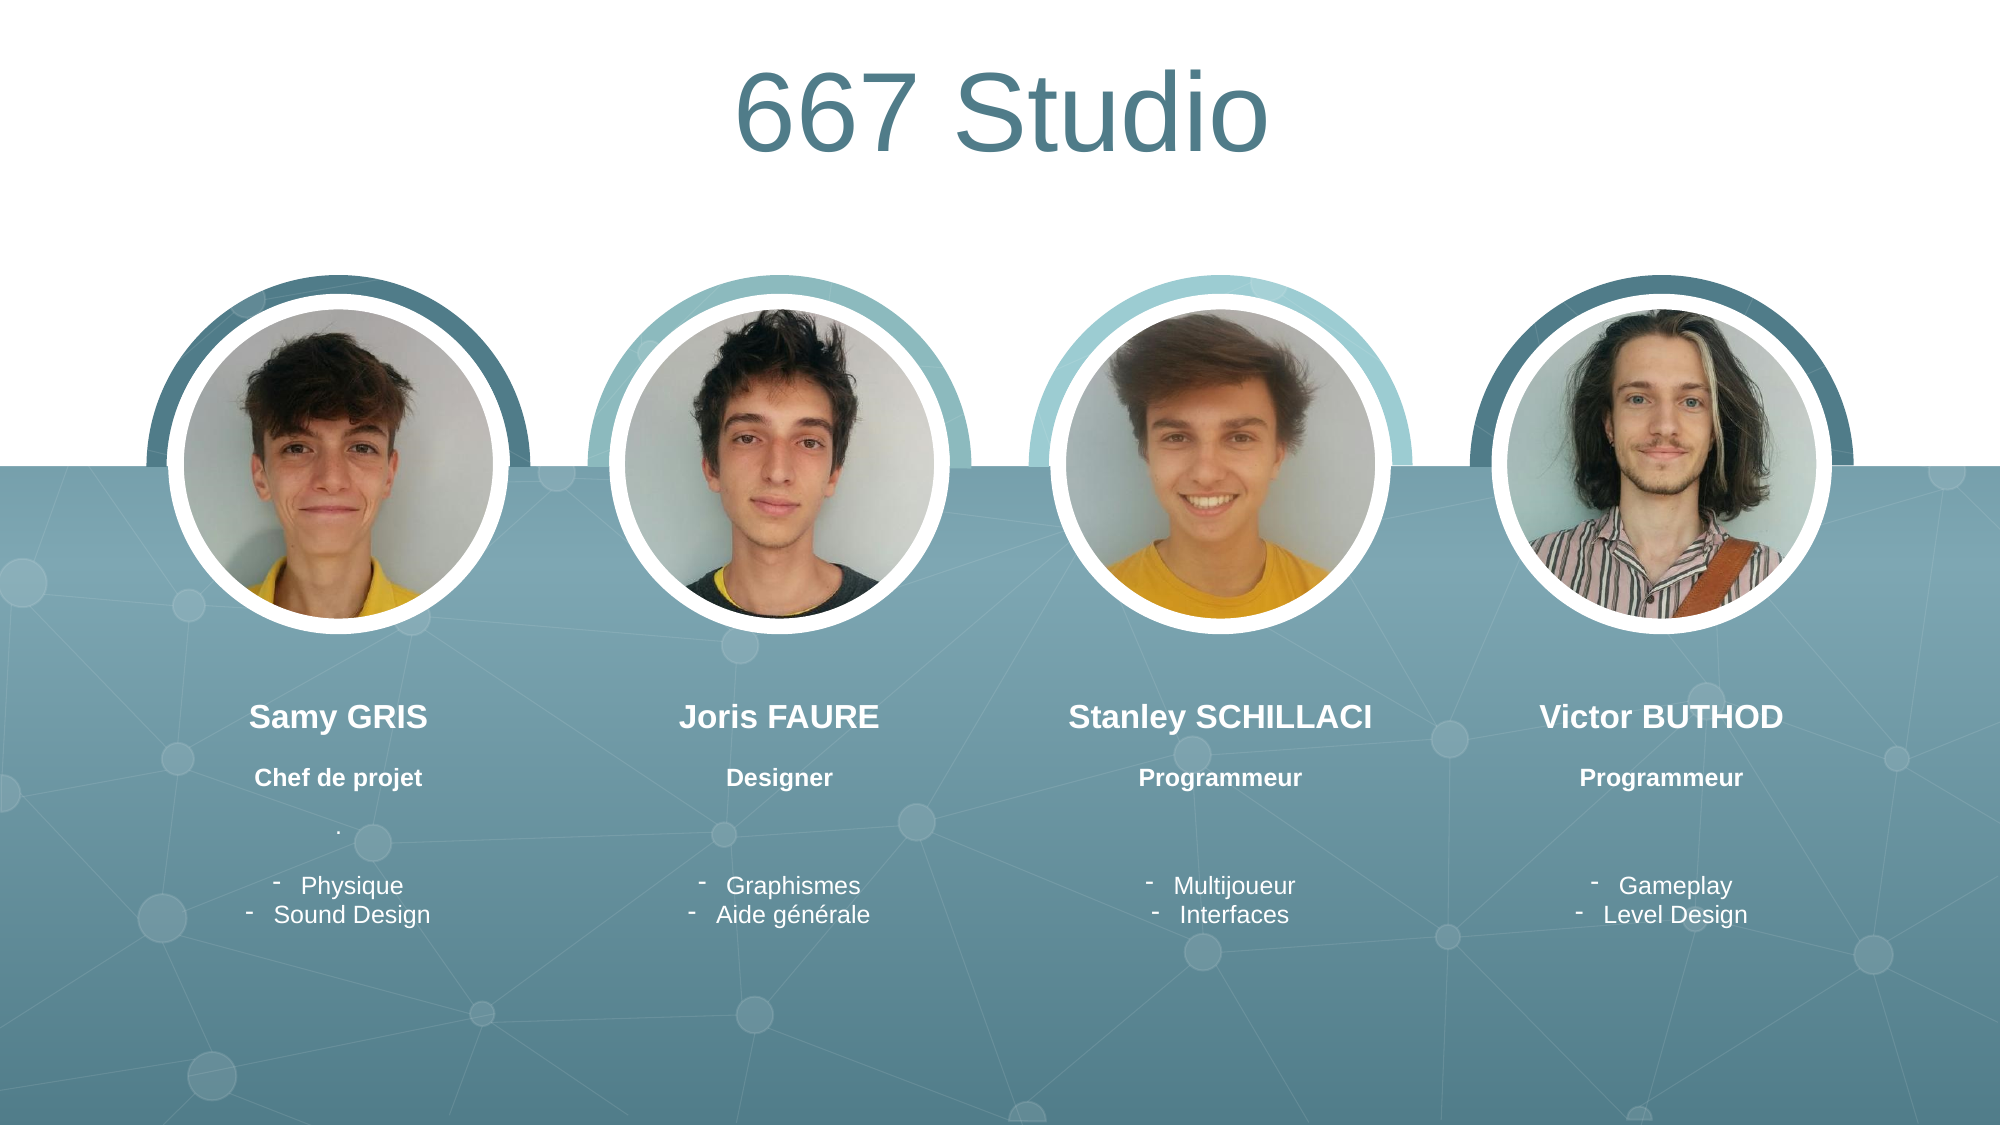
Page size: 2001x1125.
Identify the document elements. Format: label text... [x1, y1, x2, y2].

picture [617, 301, 942, 627]
list 667 Studio [53, 55, 1952, 175]
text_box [1523, 695, 1800, 939]
picture [1058, 301, 1383, 627]
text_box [994, 695, 1447, 939]
picture [1499, 301, 1825, 627]
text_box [200, 695, 477, 939]
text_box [641, 695, 918, 939]
picture [175, 301, 501, 627]
